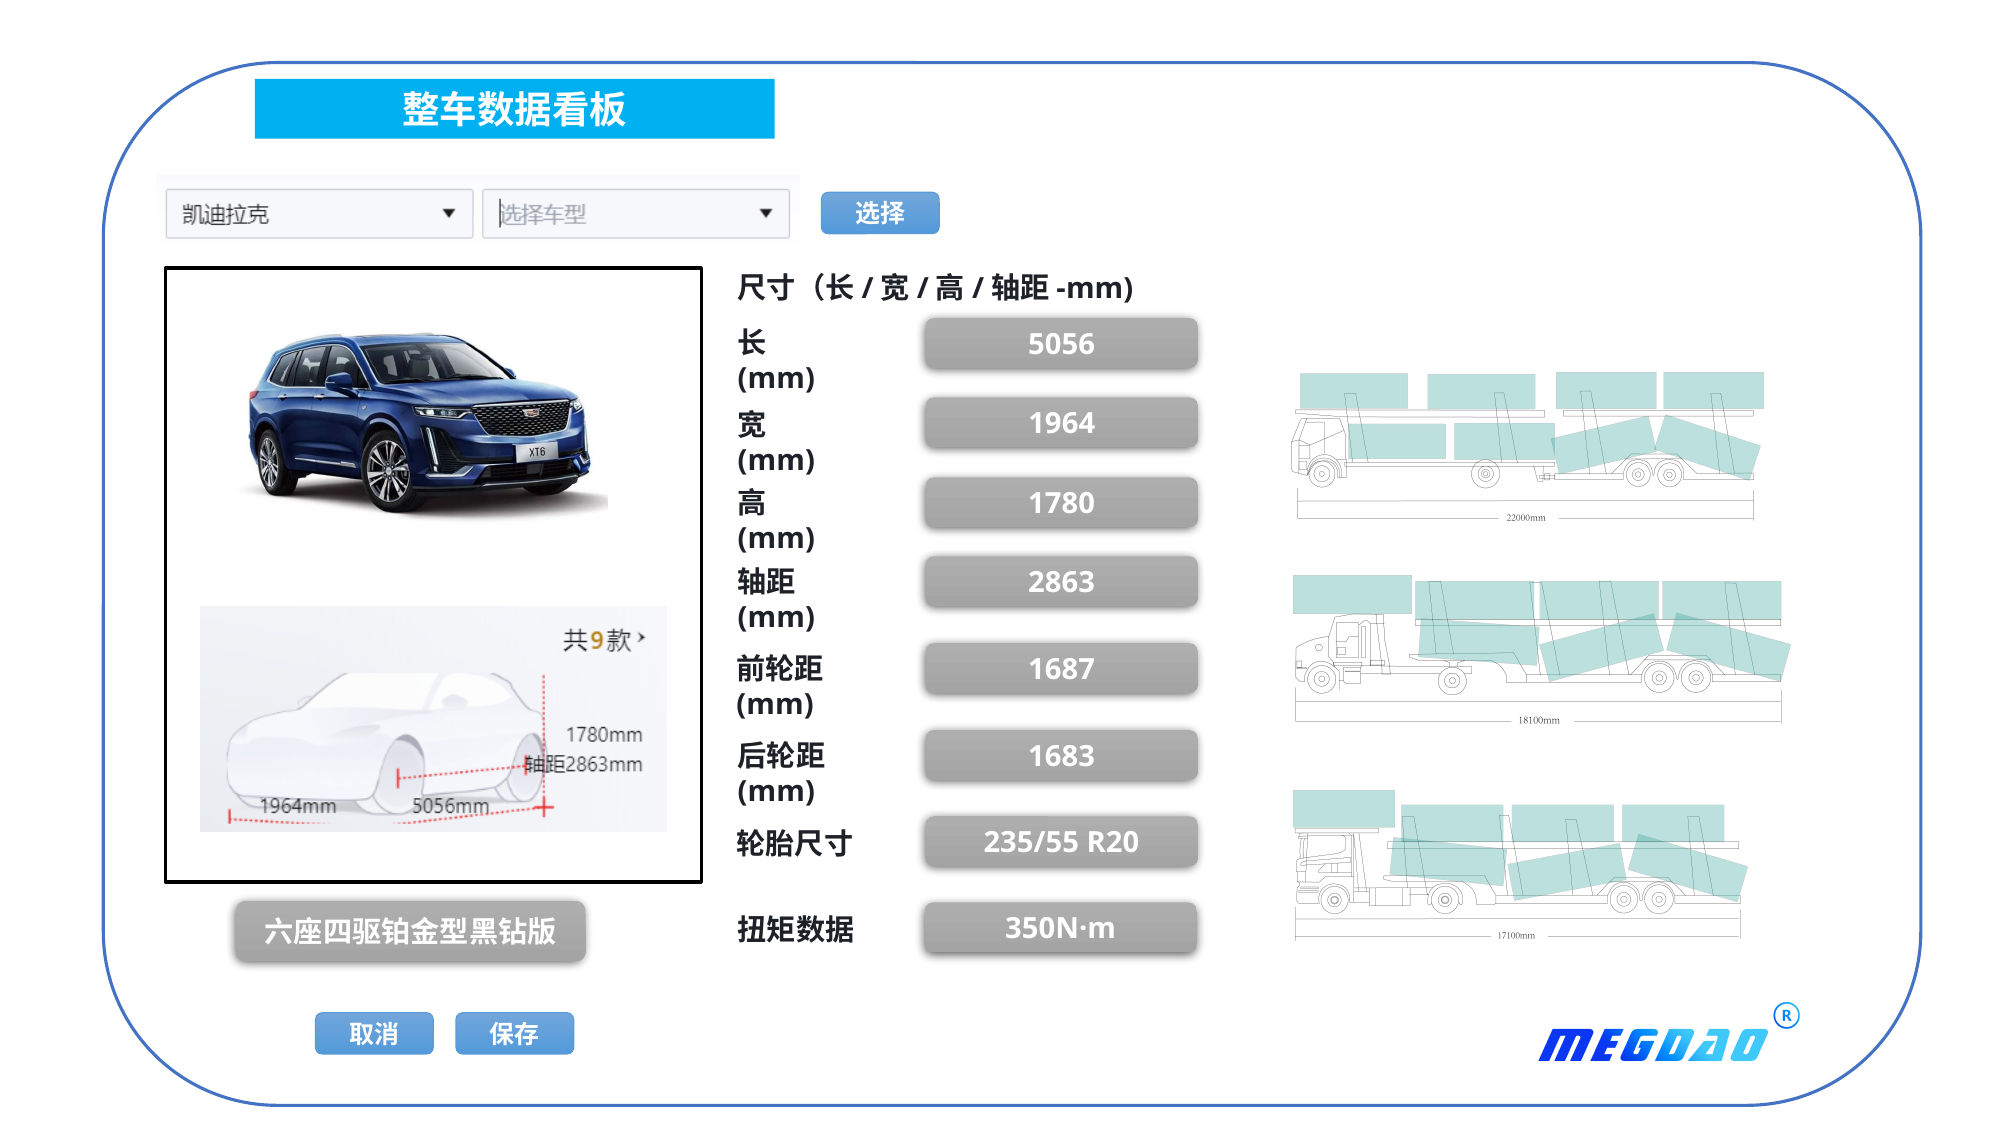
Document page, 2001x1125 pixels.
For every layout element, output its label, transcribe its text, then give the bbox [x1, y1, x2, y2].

text_box 长(mm) [723, 317, 865, 398]
text_box 轴距(mm) [723, 556, 887, 641]
picture [1290, 372, 1764, 523]
text_box 前轮距(mm) [721, 643, 912, 728]
text_box 尺寸（长/宽/高/轴距-mm) [723, 262, 1277, 312]
text_box 1780 [925, 477, 1198, 528]
picture [1530, 1000, 1808, 1063]
text_box 整车数据看板 [254, 78, 775, 139]
text_box 选择 [820, 191, 940, 235]
picture [156, 174, 800, 250]
text_box 后轮距(mm) [722, 729, 913, 815]
text_box 2863 [925, 556, 1198, 607]
text_box 扭矩数据 [722, 904, 913, 954]
text_box 保存 [455, 1012, 575, 1055]
text_box 1964 [925, 397, 1198, 448]
picture [1293, 790, 1748, 941]
text_box 六座四驱铂金型黑钻版 [236, 900, 586, 962]
text_box 350N·m [924, 902, 1197, 953]
text_box 1683 [925, 730, 1198, 780]
picture [236, 302, 608, 528]
text_box 轮胎尺寸 [721, 817, 912, 868]
text_box 取消 [314, 1012, 434, 1055]
text_box 235/55 R20 [925, 816, 1198, 866]
text_box 1687 [925, 643, 1198, 693]
picture [200, 606, 667, 832]
text_box 宽(mm) [723, 398, 865, 477]
text_box 高(mm) [723, 477, 865, 556]
picture [1293, 575, 1791, 726]
text_box 5056 [925, 318, 1198, 368]
text_box [165, 268, 702, 883]
text_box [103, 62, 1921, 1106]
